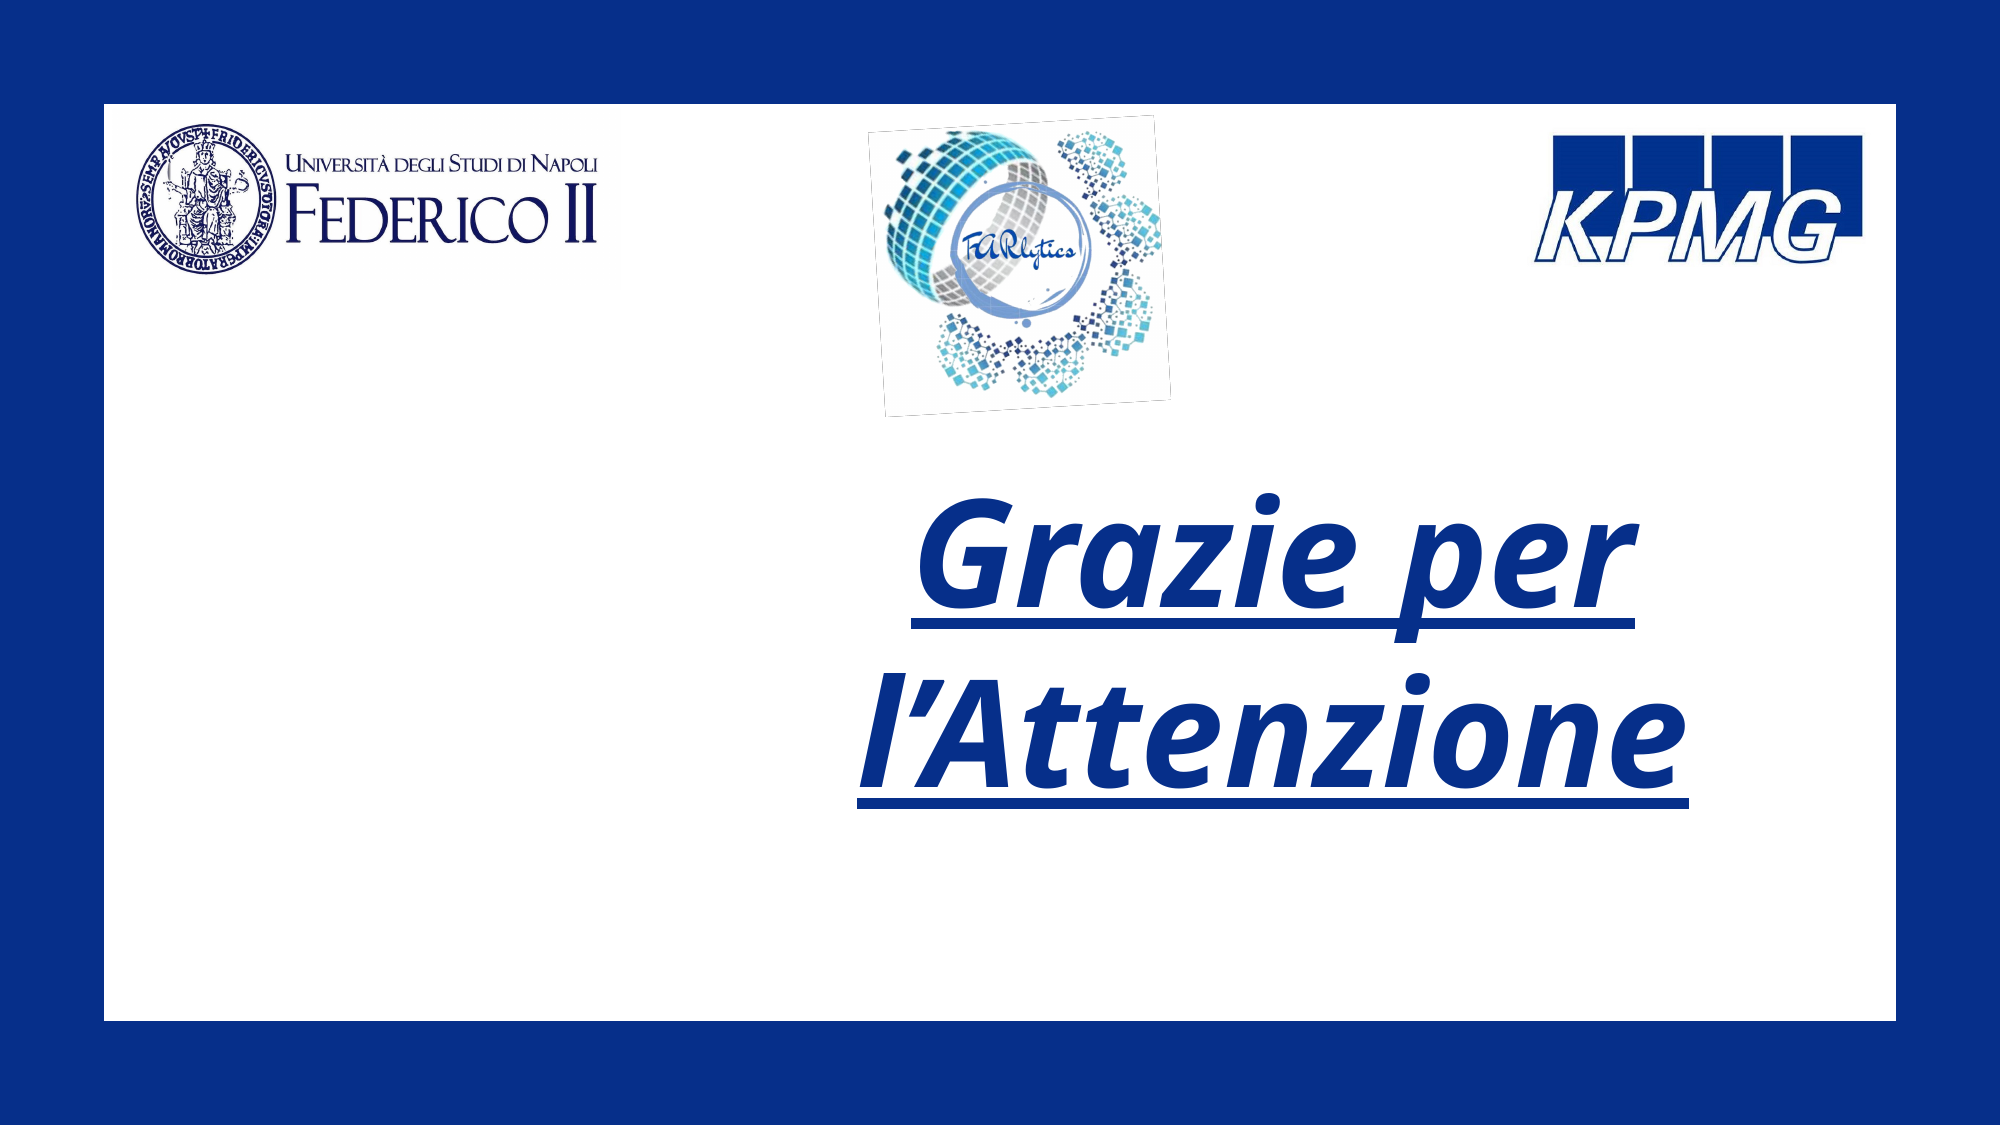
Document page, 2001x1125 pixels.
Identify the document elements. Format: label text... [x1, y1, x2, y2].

text_box Grazie per l’Attenzione [659, 270, 1888, 915]
text_box [0, 0, 2000, 1125]
picture [869, 115, 1171, 417]
picture [1522, 123, 1876, 267]
picture [112, 108, 621, 290]
